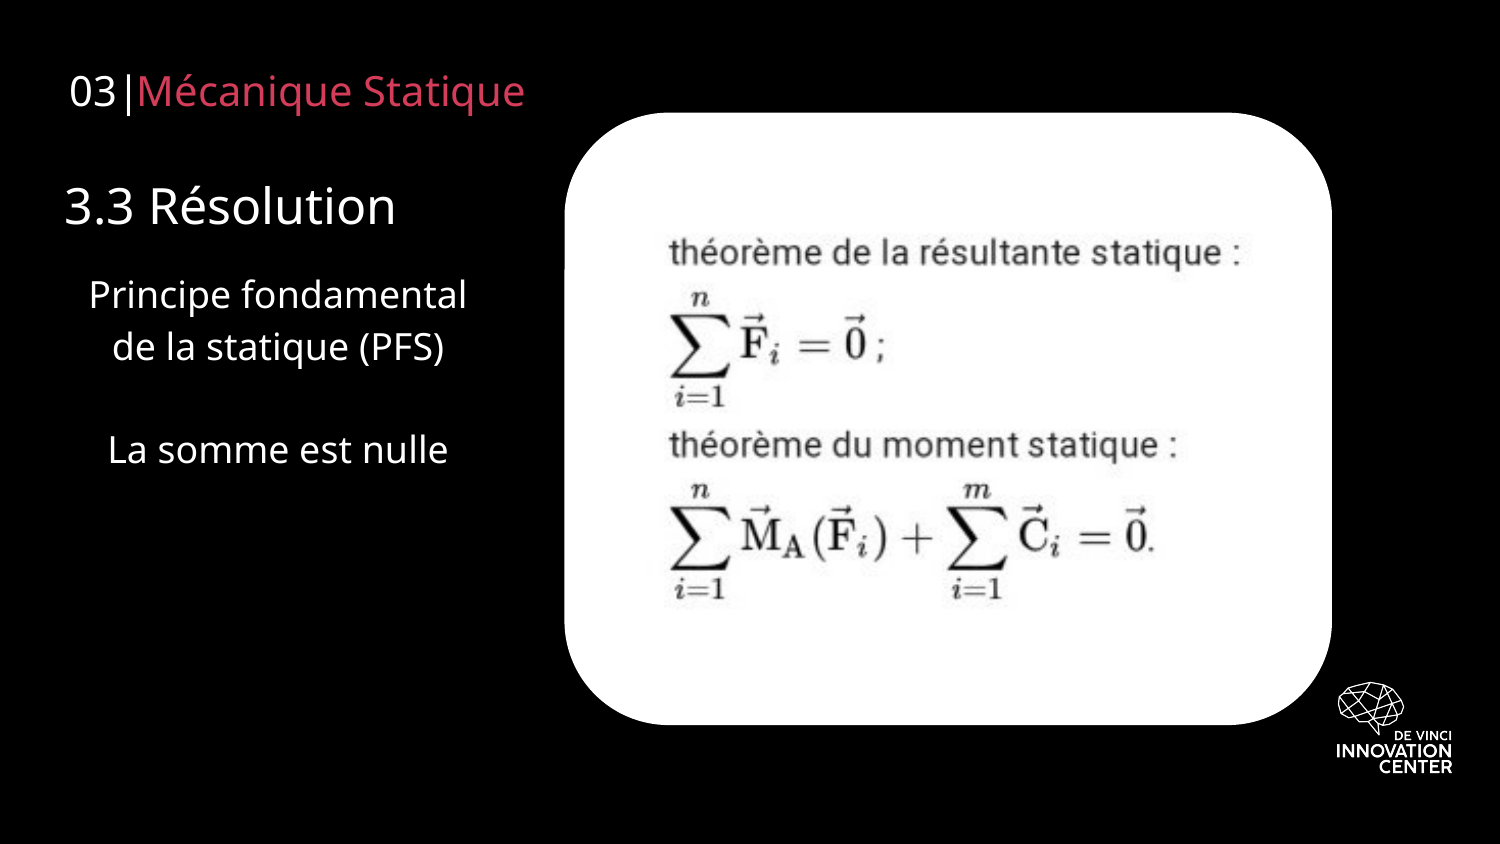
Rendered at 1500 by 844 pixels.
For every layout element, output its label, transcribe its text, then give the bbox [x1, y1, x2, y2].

title 3.3 Résolution [49, 116, 511, 250]
list Mécanique Statique [103, 41, 577, 116]
picture [567, 115, 1471, 807]
list Principe fondamental de la statique (PFS) La somme est nulle [35, 249, 497, 728]
list 03| [35, 41, 103, 116]
